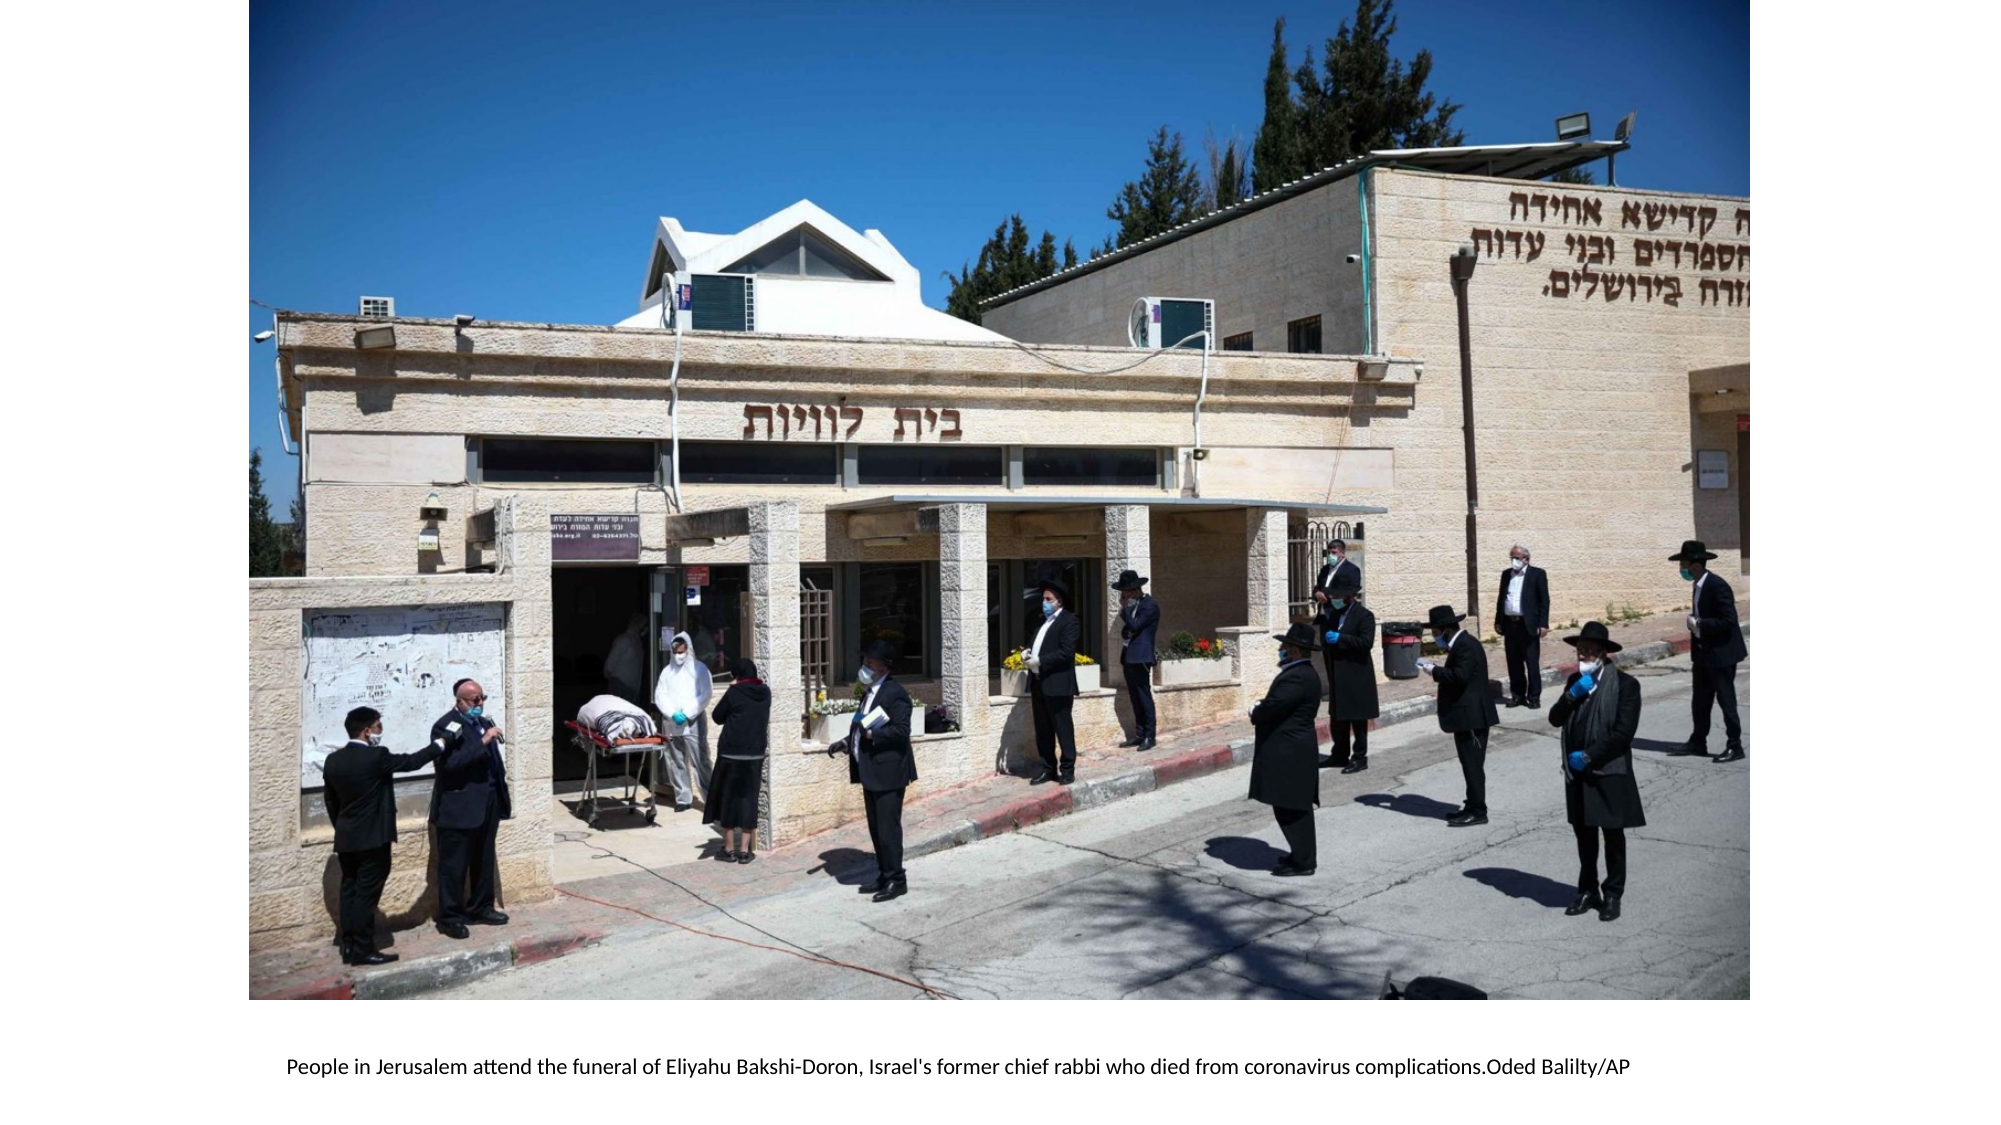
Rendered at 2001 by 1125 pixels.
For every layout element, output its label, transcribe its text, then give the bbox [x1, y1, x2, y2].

list People in Jerusalem attend the funeral of Eliyahu Bakshi-Doron, Israel's former chief rabbi who died from coronavirus complications.Oded Balilty/AP [271, 1047, 1713, 1108]
picture [249, 0, 1750, 1000]
